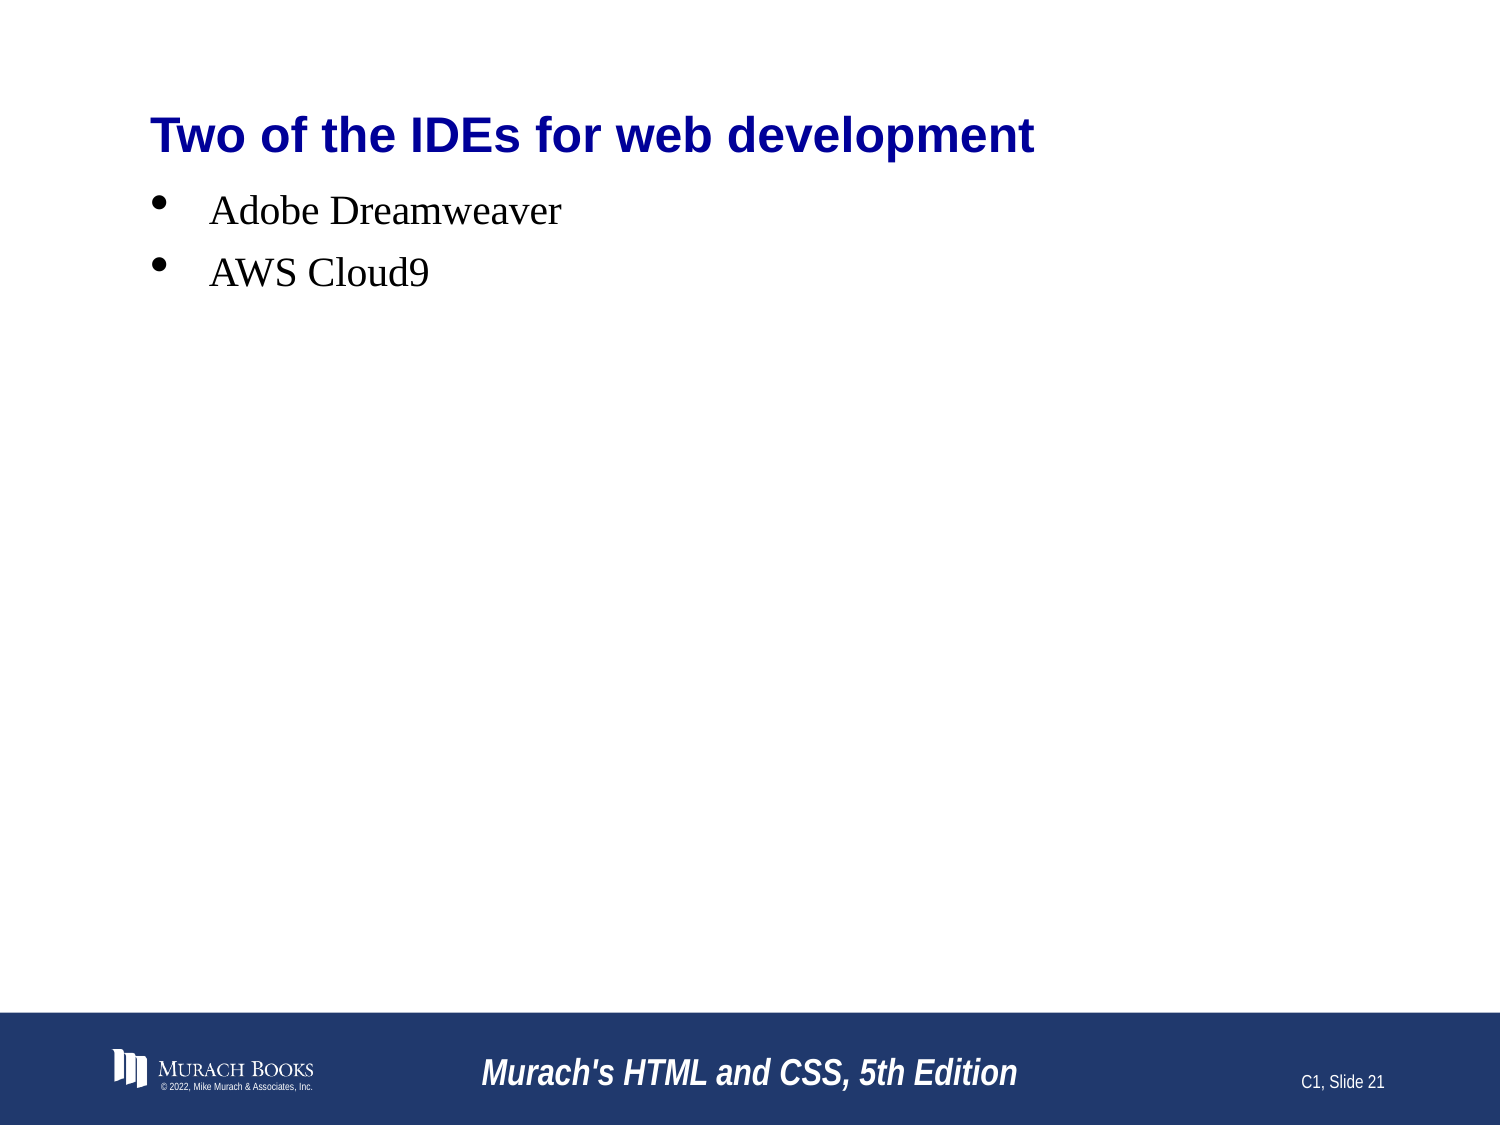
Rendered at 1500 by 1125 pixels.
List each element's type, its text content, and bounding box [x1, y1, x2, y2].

title Two of the IDEs for web development [150, 102, 1350, 164]
footer © 2022, Mike Murach & Associates, Inc. [12, 1025, 463, 1100]
slide_number C1, Slide 21 [1087, 1025, 1400, 1100]
slide_number Murach's HTML and CSS, 5th Edition [463, 1025, 1050, 1100]
list Adobe Dreamweaver AWS Cloud9 [137, 174, 1350, 975]
